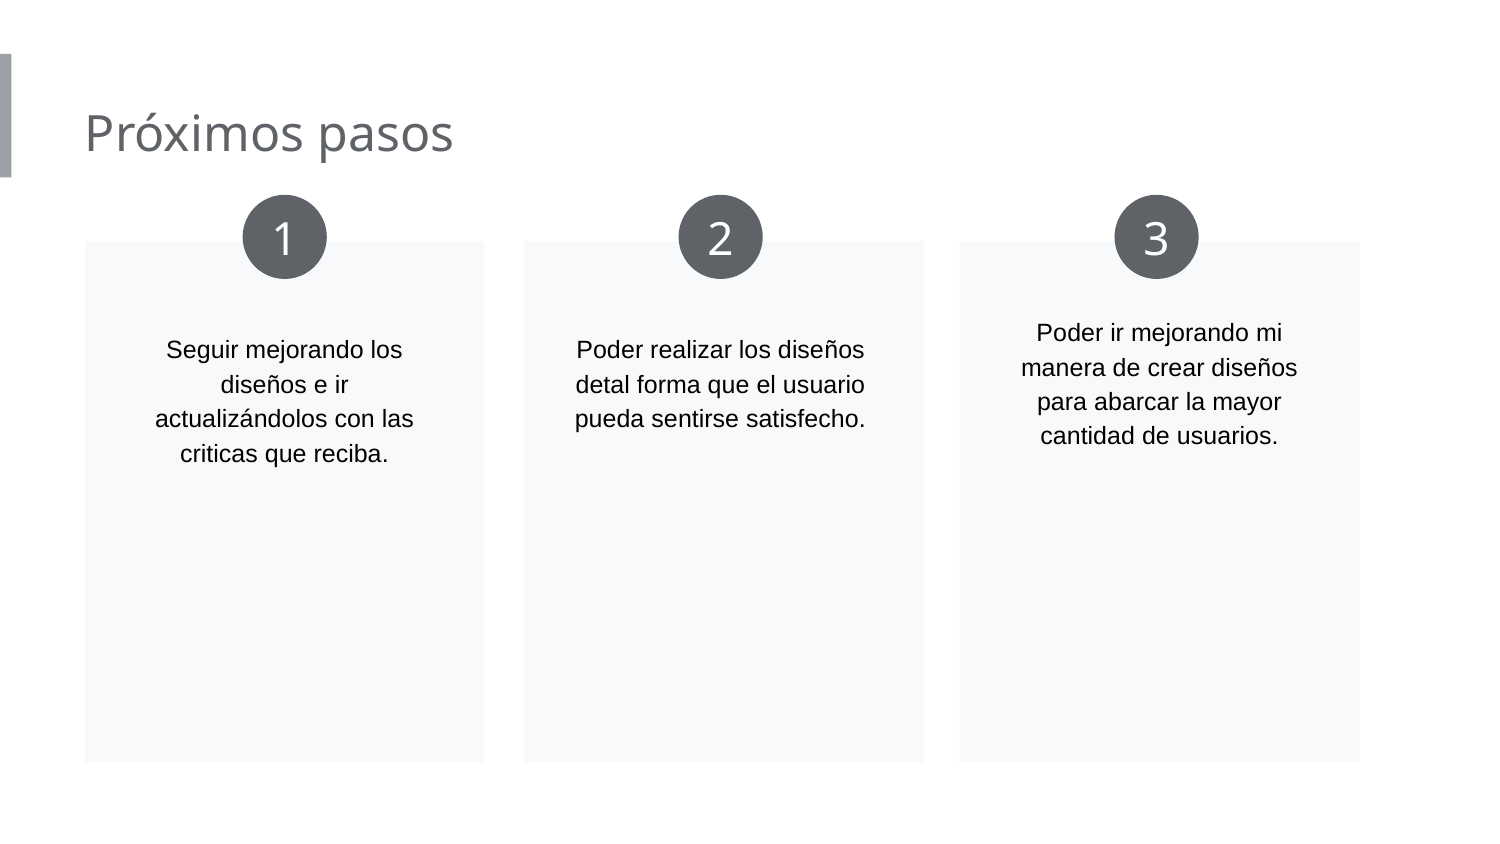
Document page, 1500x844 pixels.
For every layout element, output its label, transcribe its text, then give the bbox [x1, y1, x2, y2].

text_box 2 [678, 194, 763, 279]
text_box Poder ir mejorando mi manera de crear diseños para abarcar la mayor cantidad de usuarios. [991, 297, 1328, 465]
text_box 3 [1114, 194, 1199, 279]
text_box Seguir mejorando los diseños e ir actualizándolos con las criticas que reciba. [116, 314, 453, 483]
text_box Poder realizar los diseños detal forma que el usuario pueda sentirse satisfecho. [552, 314, 889, 448]
text_box [959, 241, 1360, 763]
text_box Próximos pasos [84, 85, 894, 176]
text_box [84, 241, 485, 763]
text_box [523, 241, 924, 763]
text_box 1 [242, 194, 327, 279]
